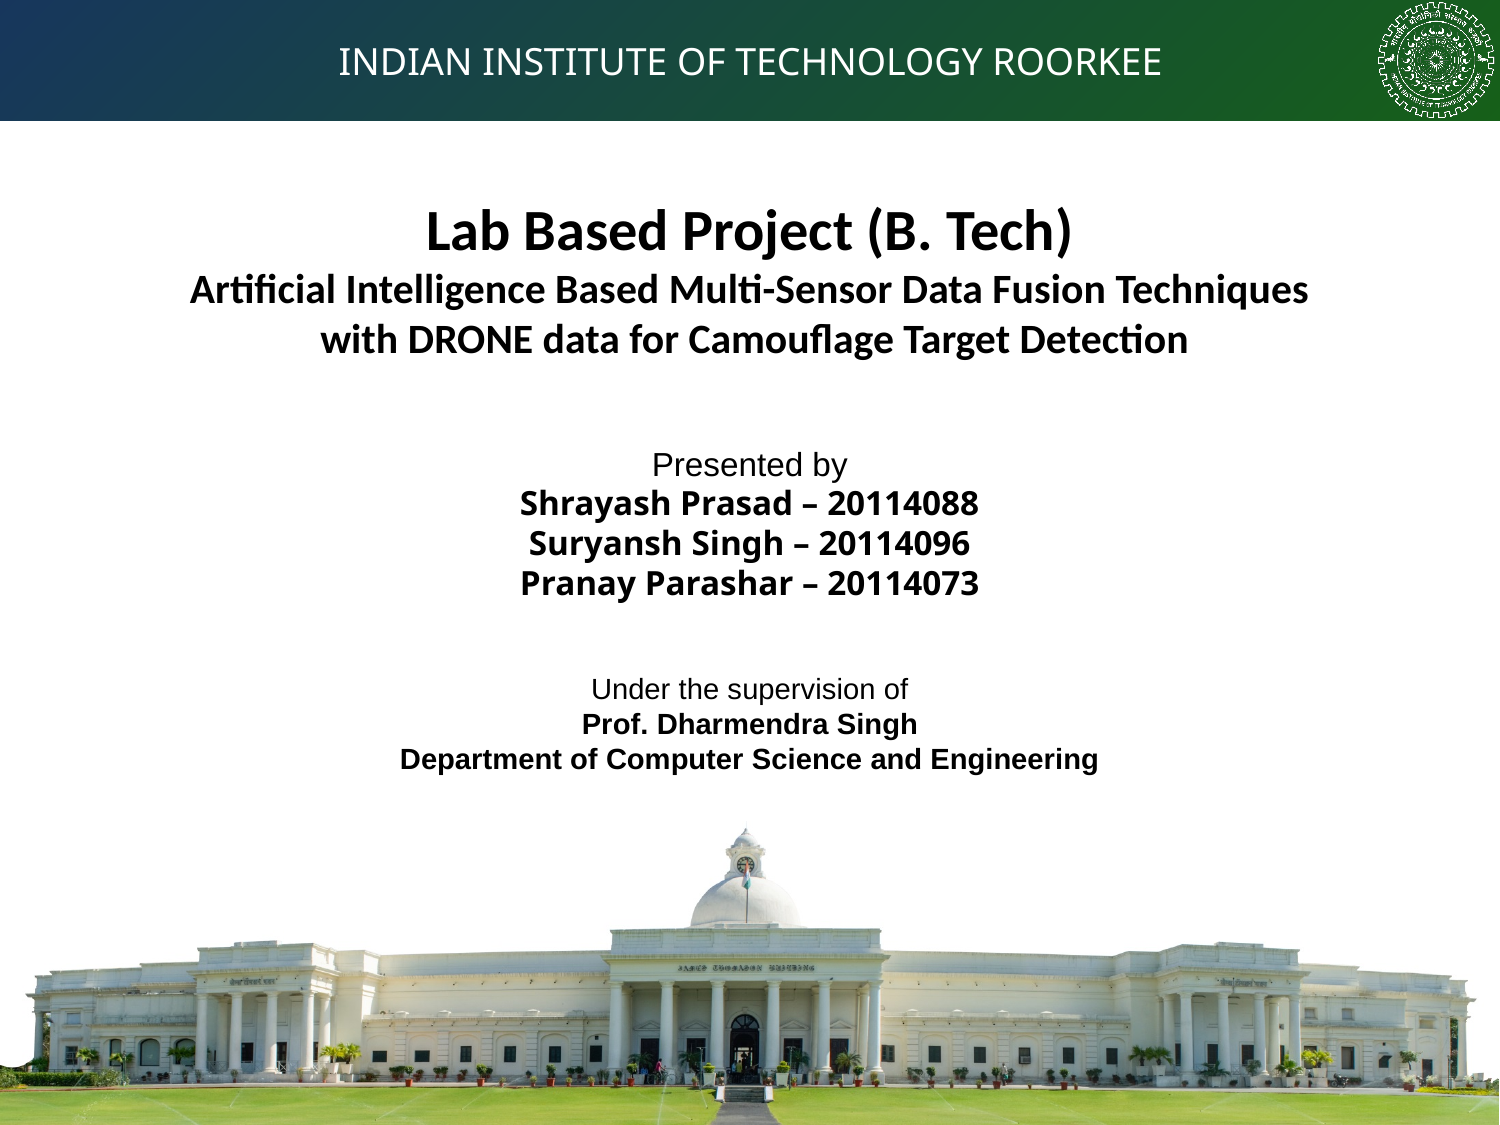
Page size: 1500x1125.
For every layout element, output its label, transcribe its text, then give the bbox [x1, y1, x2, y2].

text_box Under the supervision of Prof. Dharmendra Singh Department of Computer Science and Engineering [0, 642, 1500, 803]
text_box Presented by Shrayash Prasad – 20114088 Suryansh Singh – 20114096 Pranay Parashar – 20114073 [0, 482, 1500, 642]
title Lab Based Project (B. Tech) Artificial Intelligence Based Multi-Sensor Data Fusion Techniques with DRONE data for Camouflage Target Detection [0, 203, 1500, 381]
picture [0, 821, 1499, 1125]
picture [1374, 0, 1499, 120]
